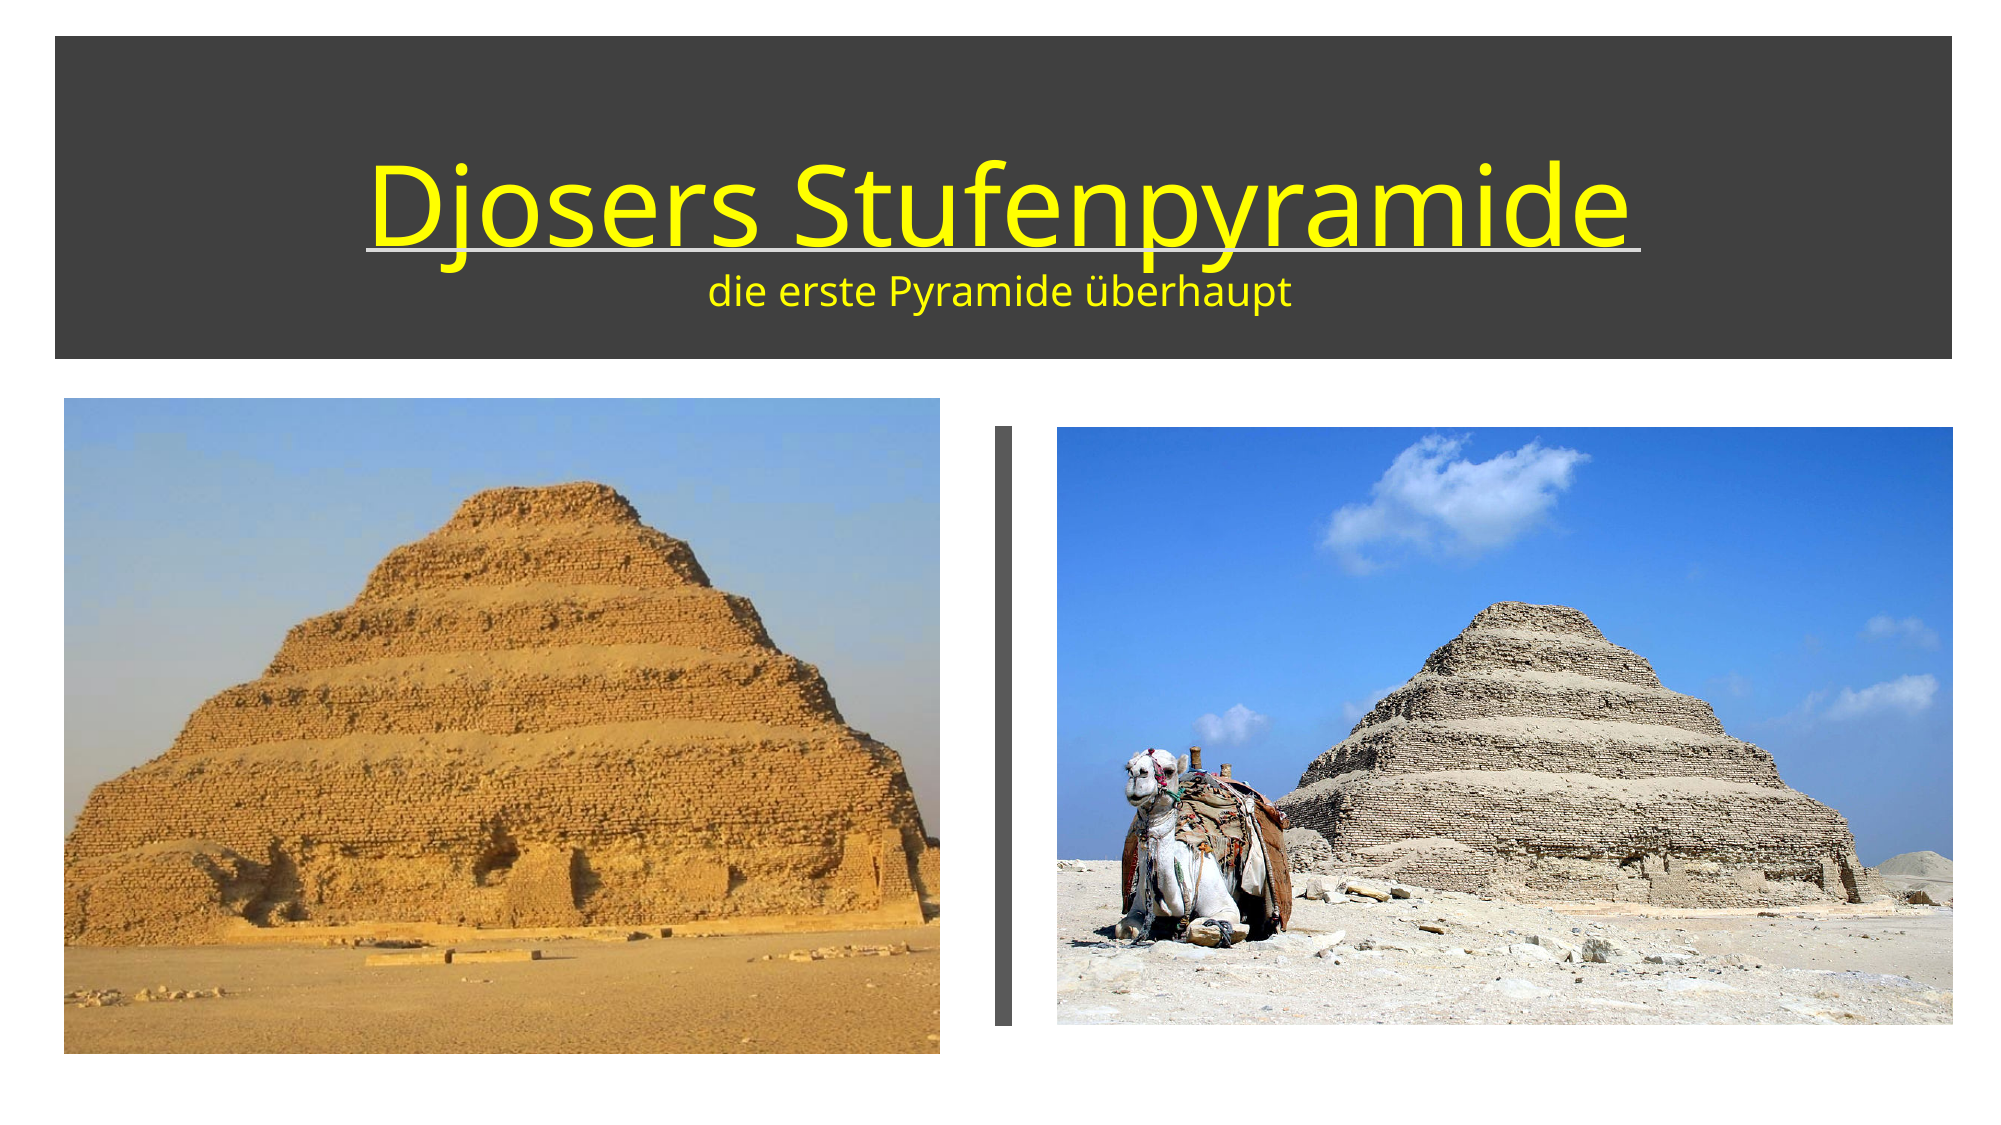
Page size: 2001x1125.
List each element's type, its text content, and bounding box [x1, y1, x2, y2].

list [1057, 427, 1953, 1025]
text_box [64, 45, 1942, 350]
picture [64, 398, 940, 1054]
title Djosers Stufenpyramide die erste Pyramide überhaupt [86, 136, 1914, 324]
